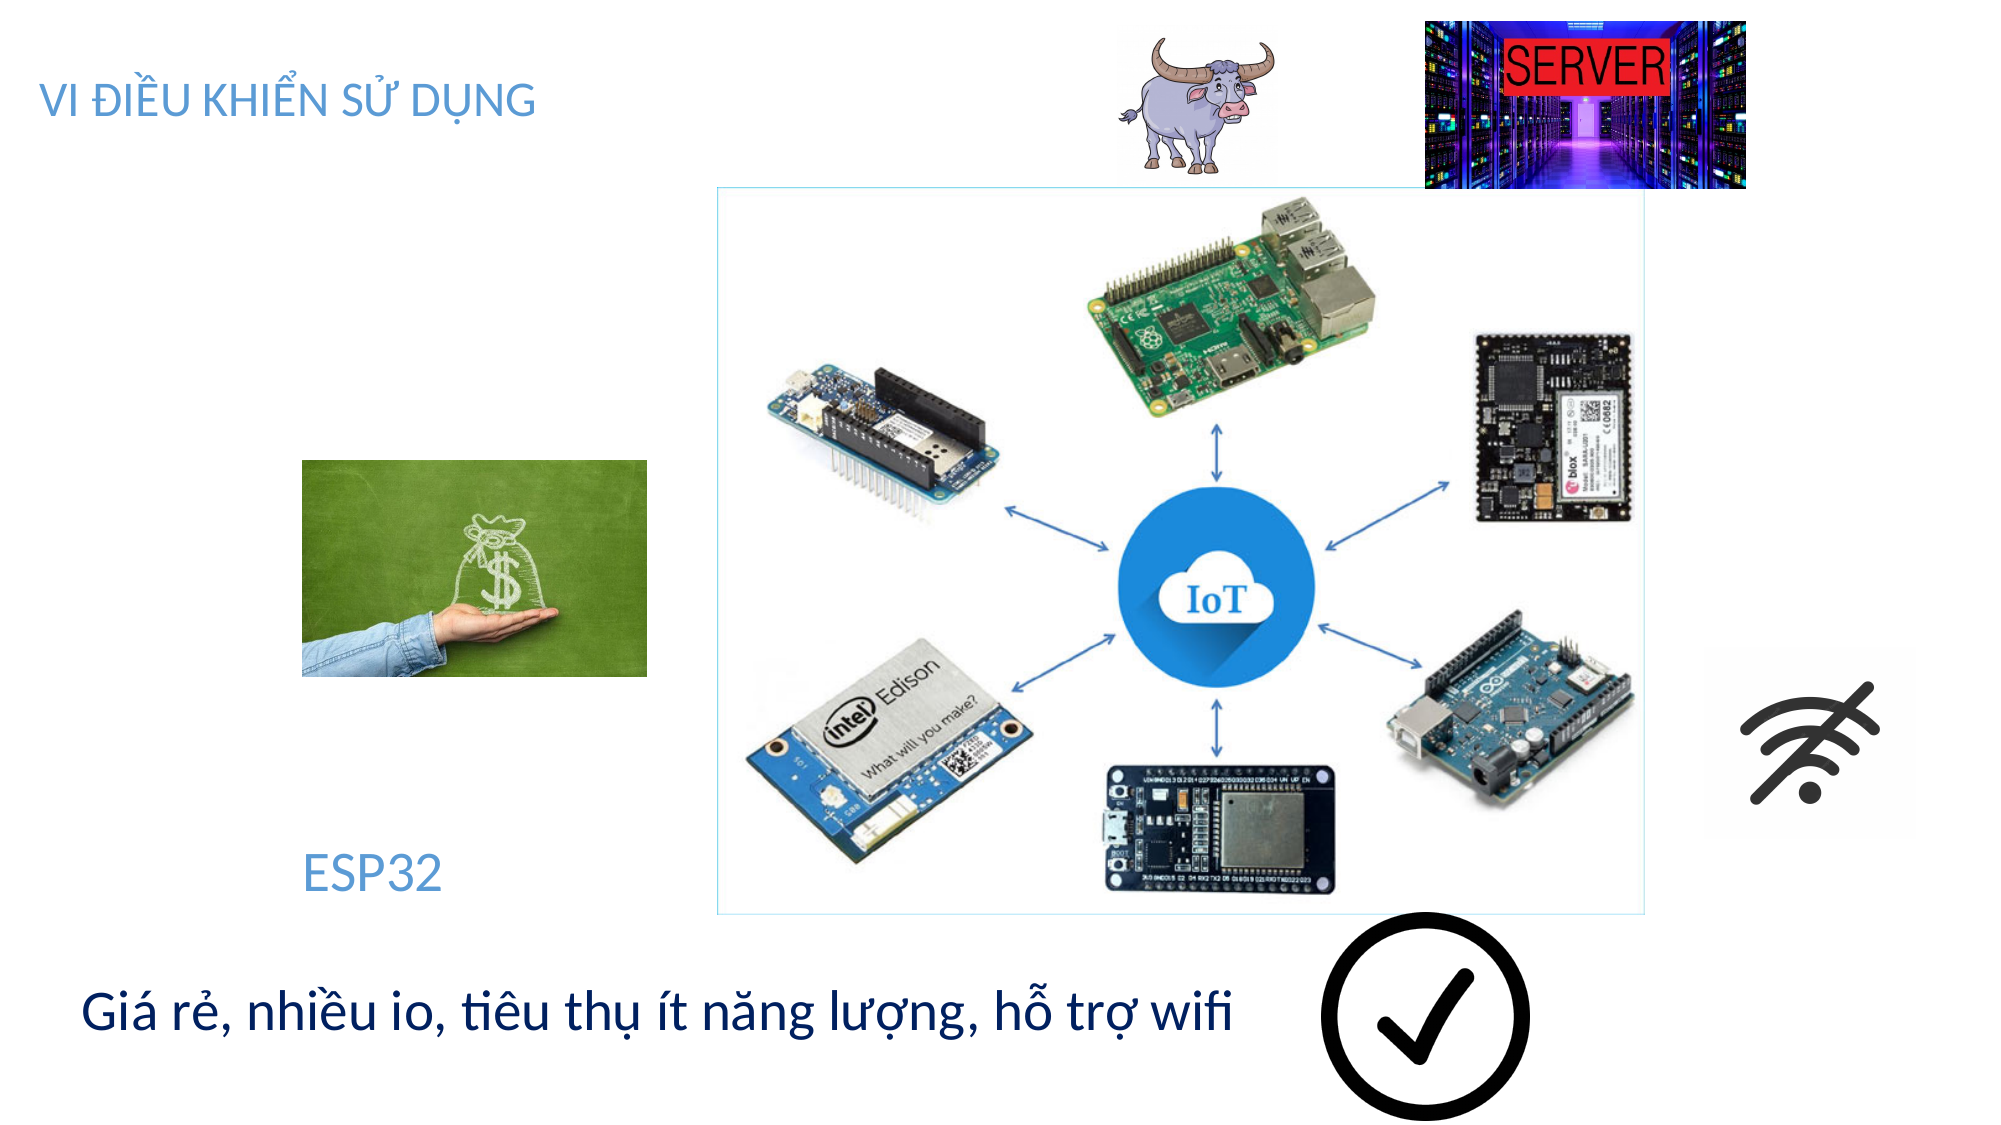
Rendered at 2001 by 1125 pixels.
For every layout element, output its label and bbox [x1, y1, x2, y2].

picture [302, 460, 647, 677]
picture [271, 820, 475, 937]
list [717, 187, 1645, 915]
picture [1321, 912, 1530, 1121]
text_box [12, 54, 565, 157]
picture [1117, 25, 1278, 186]
picture [1704, 647, 1916, 839]
picture [1425, 21, 1746, 189]
picture [50, 958, 1278, 1075]
